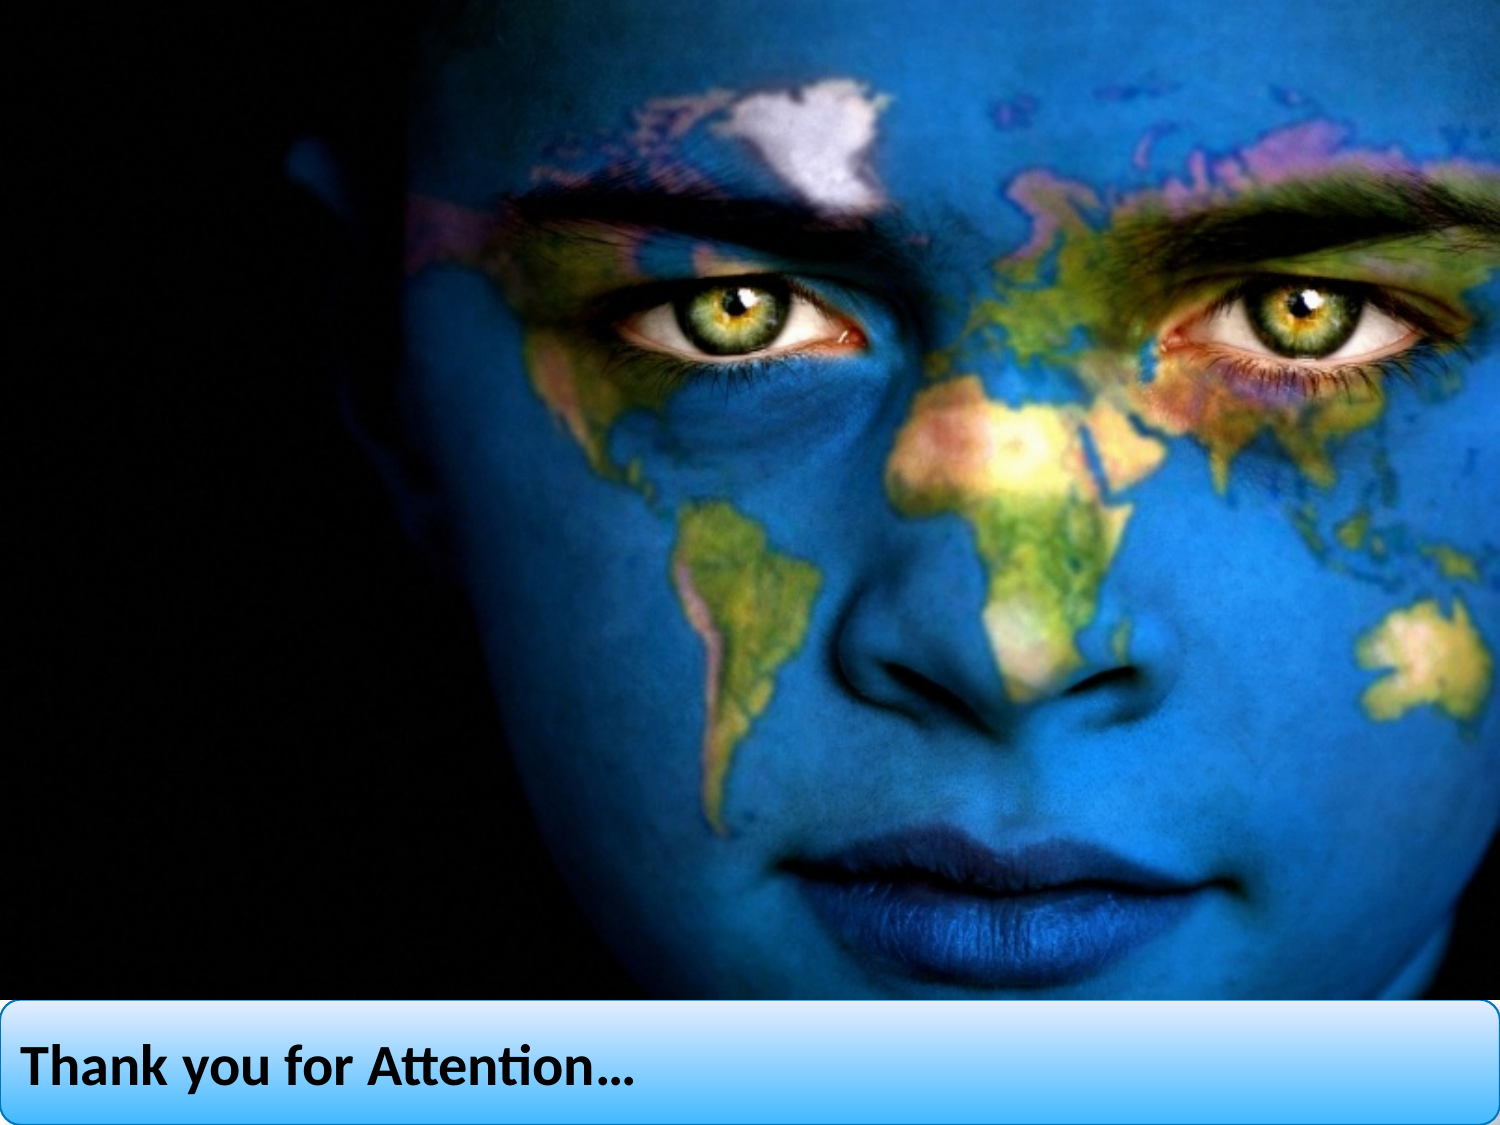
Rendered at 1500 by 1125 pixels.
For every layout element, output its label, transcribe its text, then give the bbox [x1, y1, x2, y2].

picture [0, 0, 1500, 1000]
text_box Thank you for Attention… [0, 1008, 1500, 1125]
